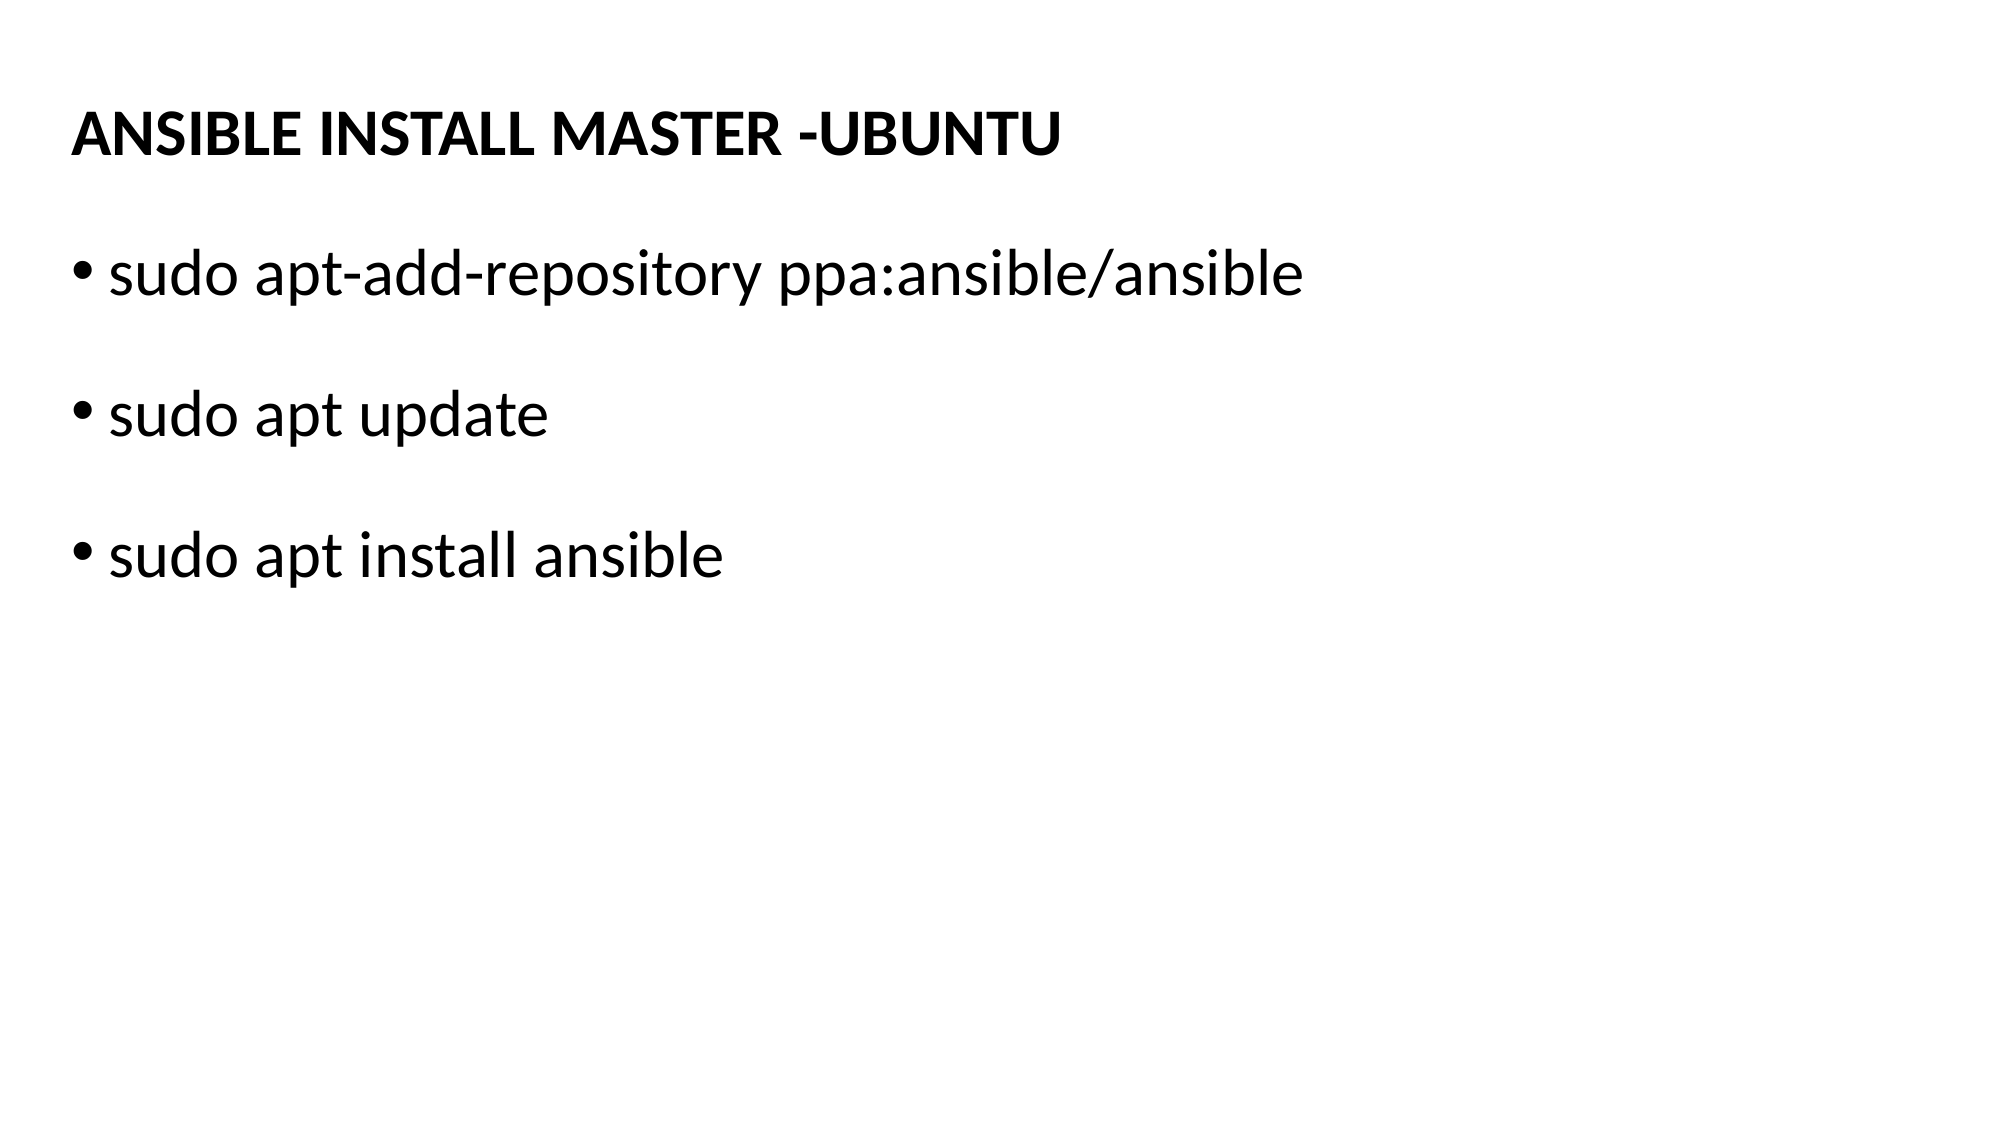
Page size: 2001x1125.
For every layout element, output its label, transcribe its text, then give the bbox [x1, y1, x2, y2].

list ANSIBLE INSTALL MASTER -UBUNTU sudo apt-add-repository ppa:ansible/ansible sudo apt update sudo apt install ansible [56, 40, 1981, 1095]
